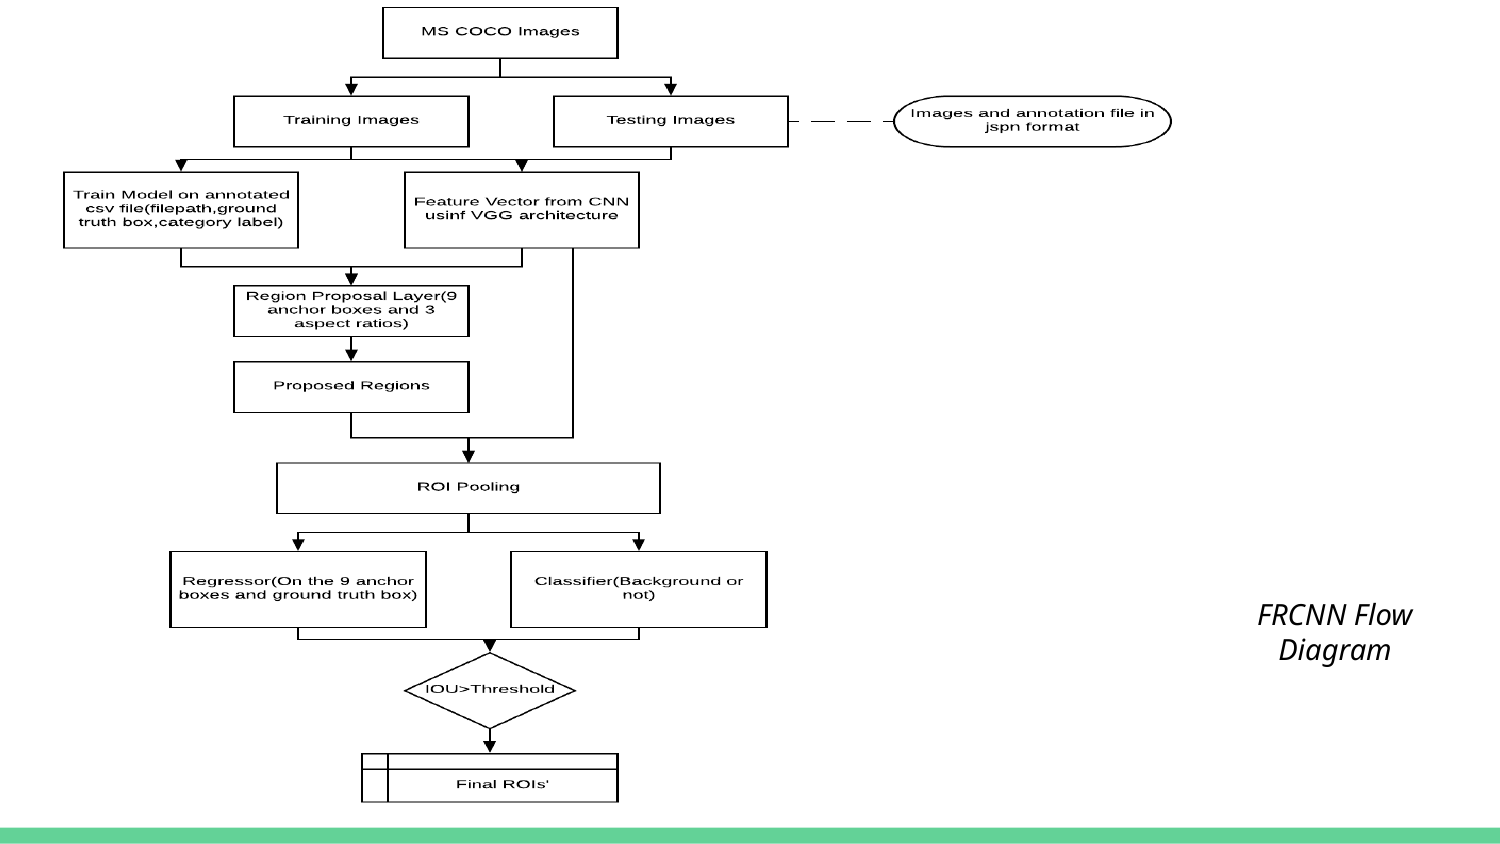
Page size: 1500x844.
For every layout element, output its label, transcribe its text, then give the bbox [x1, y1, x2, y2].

text_box FRCNN Flow Diagram [1219, 581, 1487, 687]
picture [22, 0, 1215, 827]
